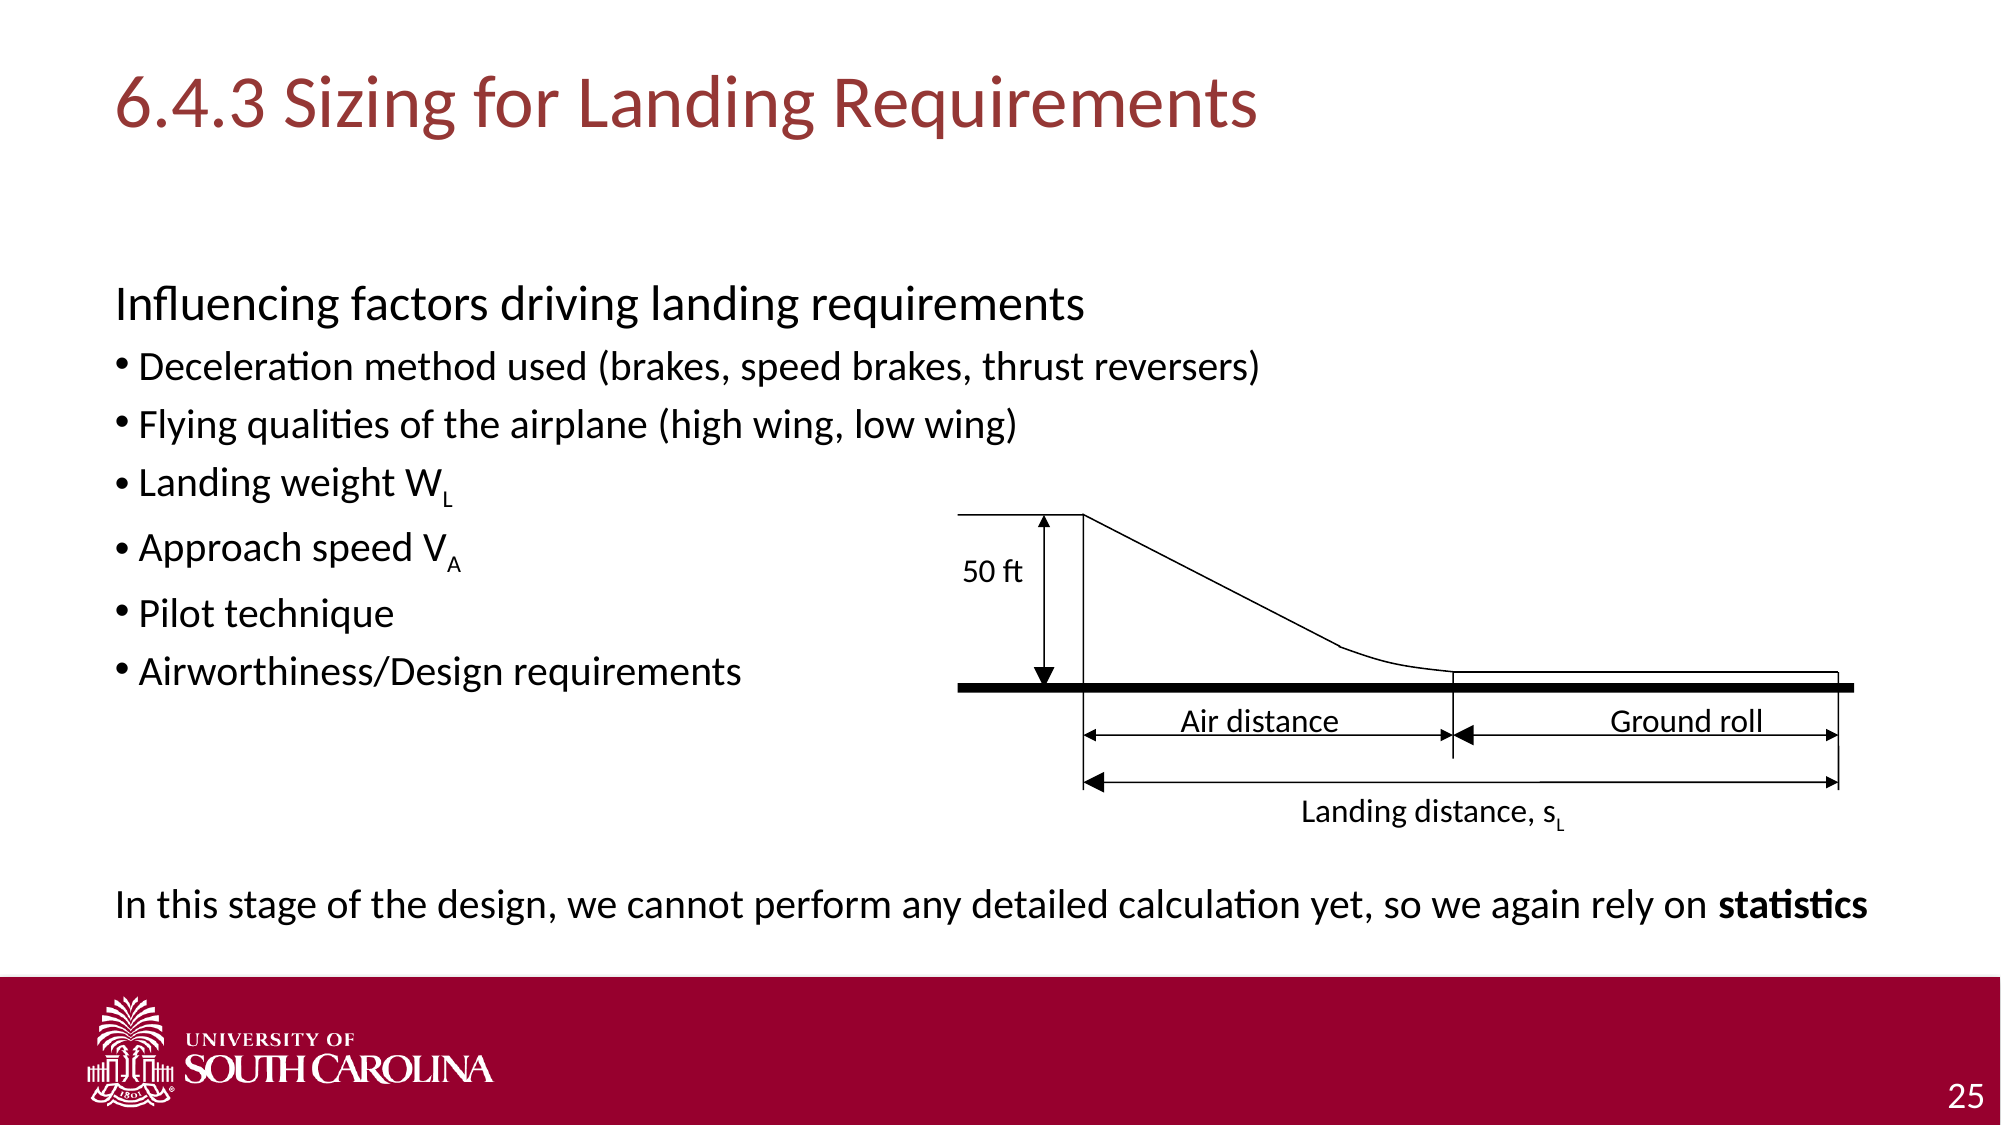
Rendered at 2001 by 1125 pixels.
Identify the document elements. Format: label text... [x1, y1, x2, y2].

list Influencing factors driving landing requirements Deceleration method used (brakes, speed brakes, thrust reversers) Flying qualities of the airplane (high wing, low wing) Landing weight WL Approach speed VA Pilot technique Airworthiness/Design requirements In this stage of the design, we cannot perform any detailed calculation yet, so we again rely on statistics [99, 262, 1900, 937]
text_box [946, 513, 1855, 839]
title 6.4.3 Sizing for Landing Requirements [99, 45, 1900, 233]
picture [0, 979, 744, 1124]
